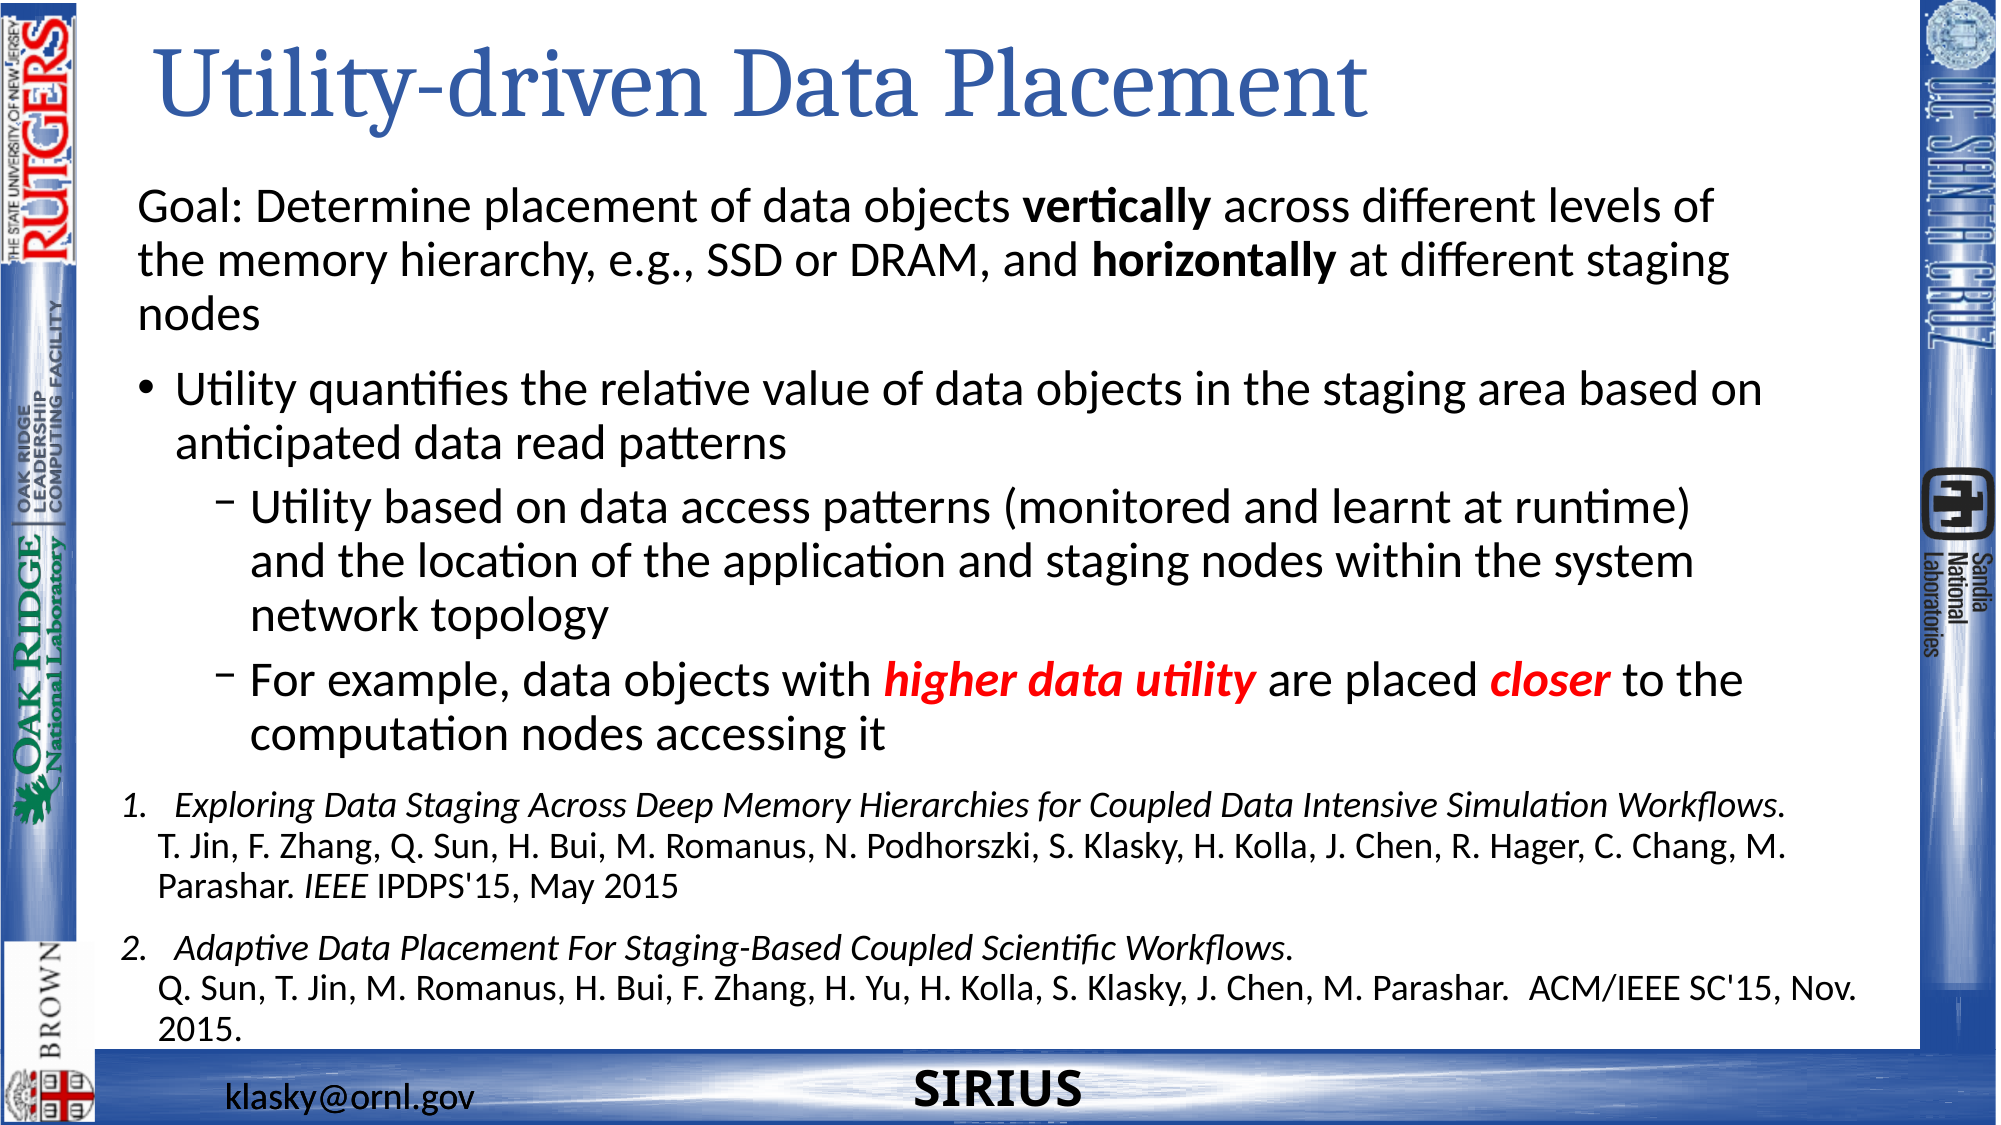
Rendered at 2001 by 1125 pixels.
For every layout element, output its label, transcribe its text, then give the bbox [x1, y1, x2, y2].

picture [1921, 0, 1995, 348]
picture [12, 301, 66, 825]
list Goal: Determine placement of data objects vertically across different levels of the memory hierarchy, e.g., SSD or DRAM, and horizontally at different staging nodes Utility quantifies the relative value of data objects in the staging area based on anticipated data read patterns Utility based on data access patterns (monitored and learnt at runtime) and the location of the application and staging nodes within the system network topology For example, data objects with higher data utility are placed closer to the computation nodes accessing it [122, 171, 1790, 777]
picture [1921, 465, 1996, 660]
picture [1, 4, 75, 275]
title Utility-driven Data Placement [137, 19, 1863, 149]
picture [5, 942, 94, 1121]
list Exploring Data Staging Across Deep Memory Hierarchies for Coupled Data Intensive Simulation Workflows. T. Jin, F. Zhang, Q. Sun, H. Bui, M. Romanus, N. Podhorszki, S. Klasky, H. Kolla, J. Chen, R. Hager, C. Chang, M. Parashar. IEEE IPDPS'15, May 2015 Adaptive Data Placement For Staging-Based Coupled Scientific Workflows. Q. Sun, T. Jin, M. Romanus, H. Bui, F. Zhang, H. Yu, H. Kolla, S. Klasky, J. Chen, M. Parashar. ACM/IEEE SC'15, Nov. 2015. [104, 777, 1875, 1016]
